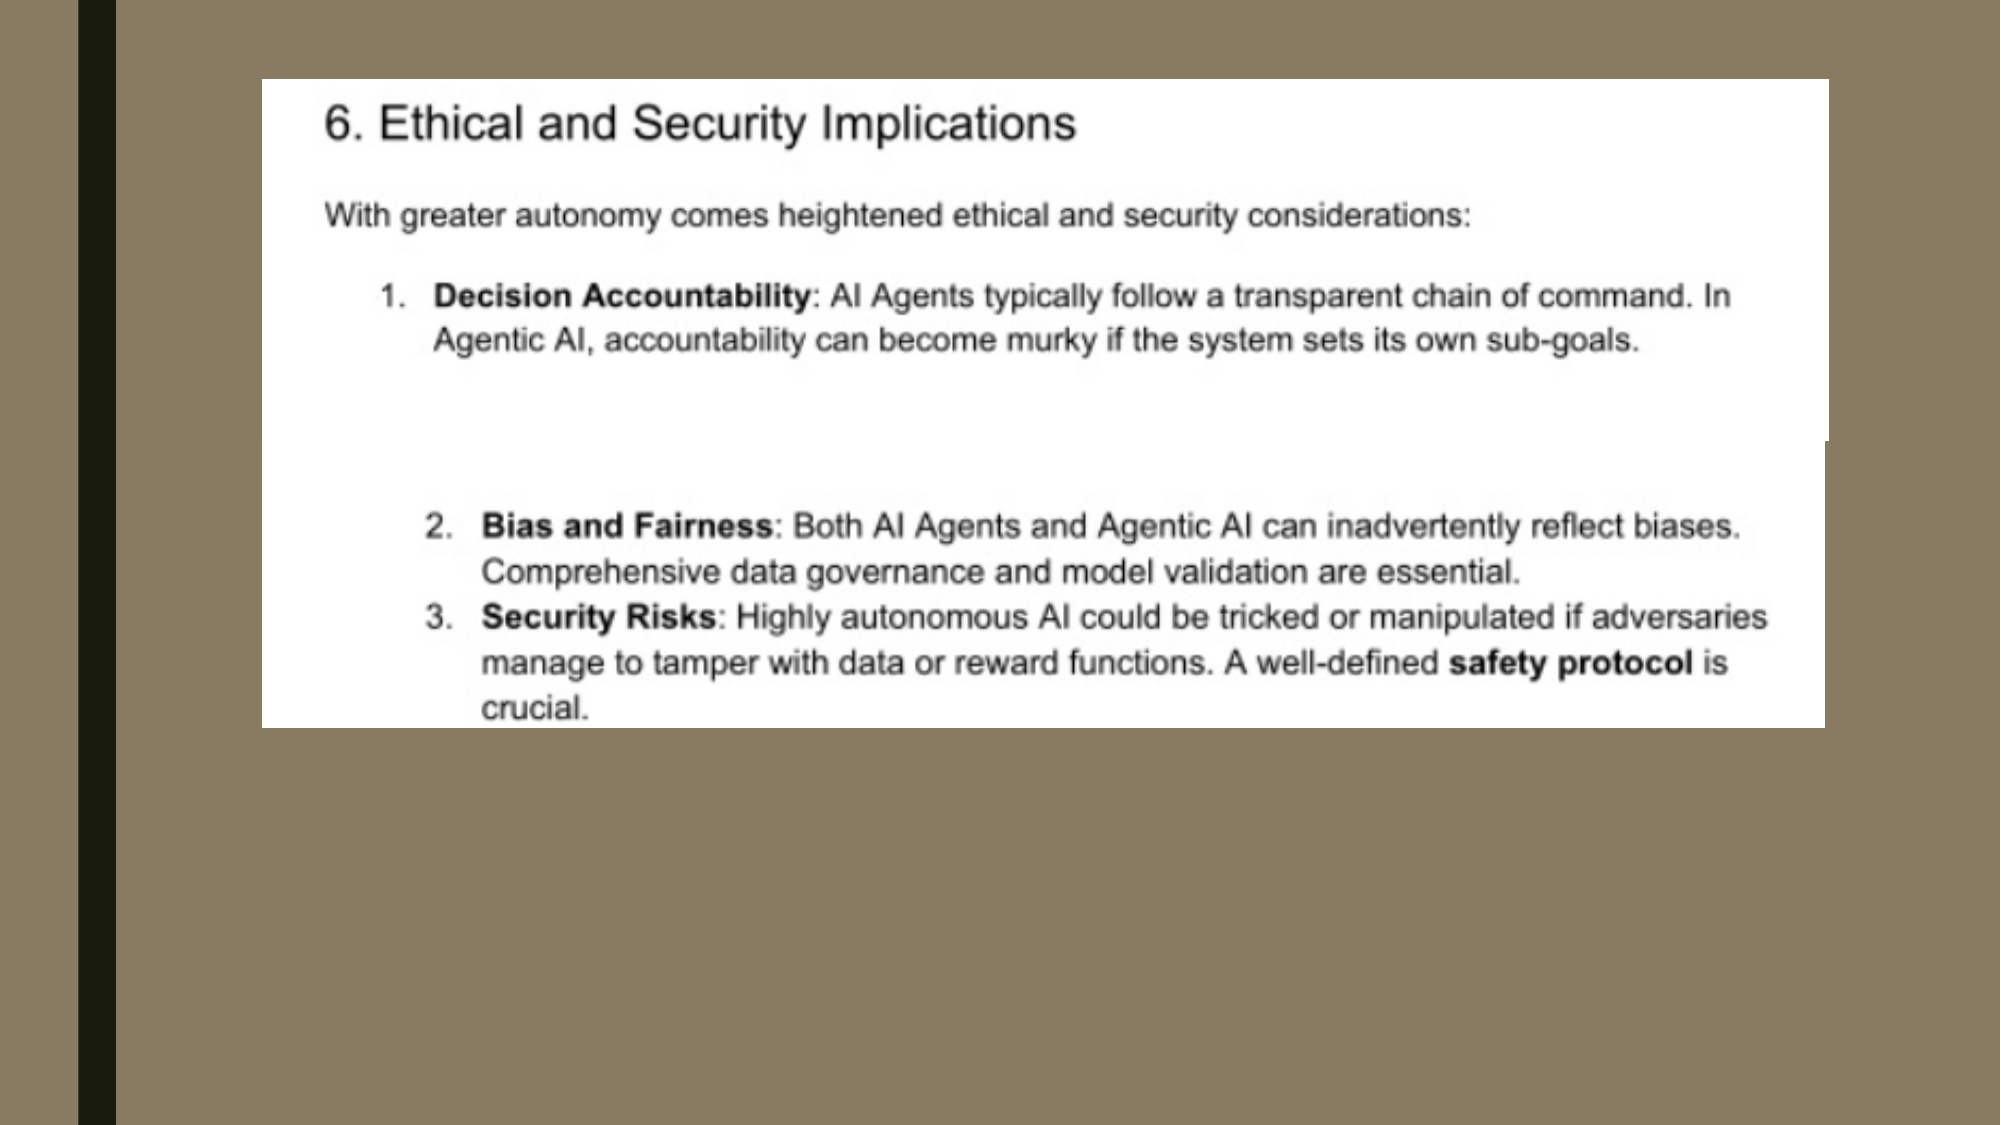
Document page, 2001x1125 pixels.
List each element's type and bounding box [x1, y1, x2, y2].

picture [262, 79, 1829, 728]
